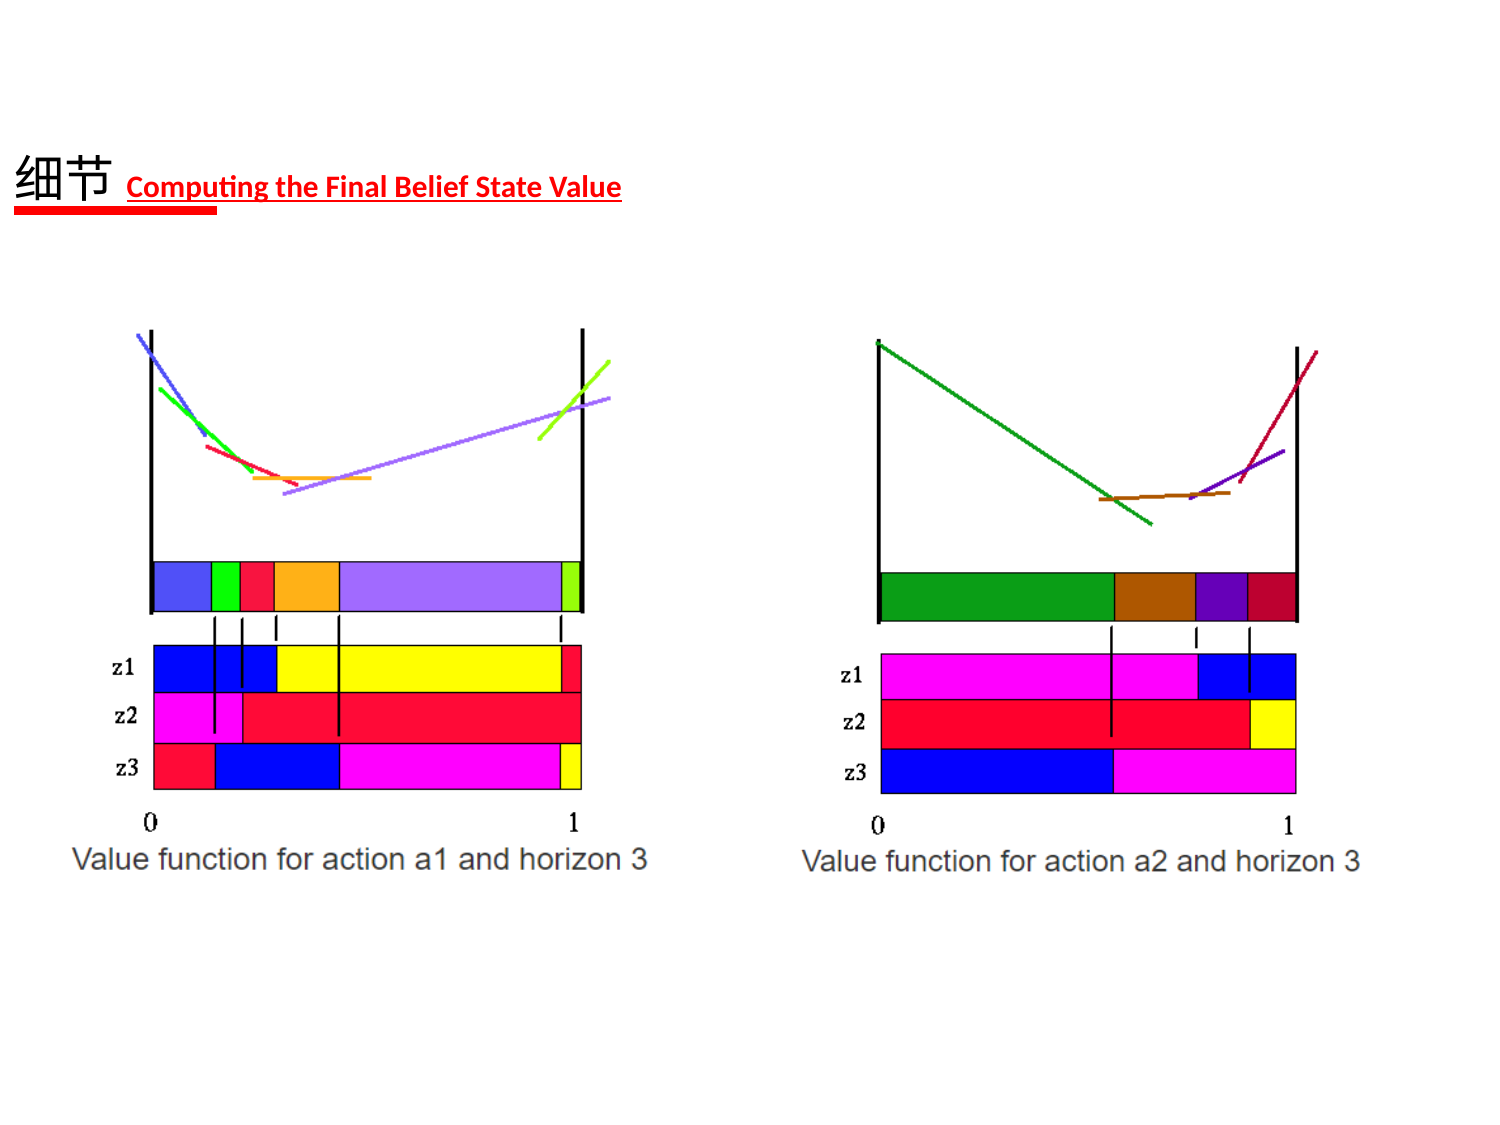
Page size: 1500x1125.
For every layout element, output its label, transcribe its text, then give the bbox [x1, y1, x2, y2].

picture [55, 305, 666, 884]
text_box 细节Computing the Final Belief State Value [0, 140, 1487, 216]
picture [785, 326, 1384, 884]
